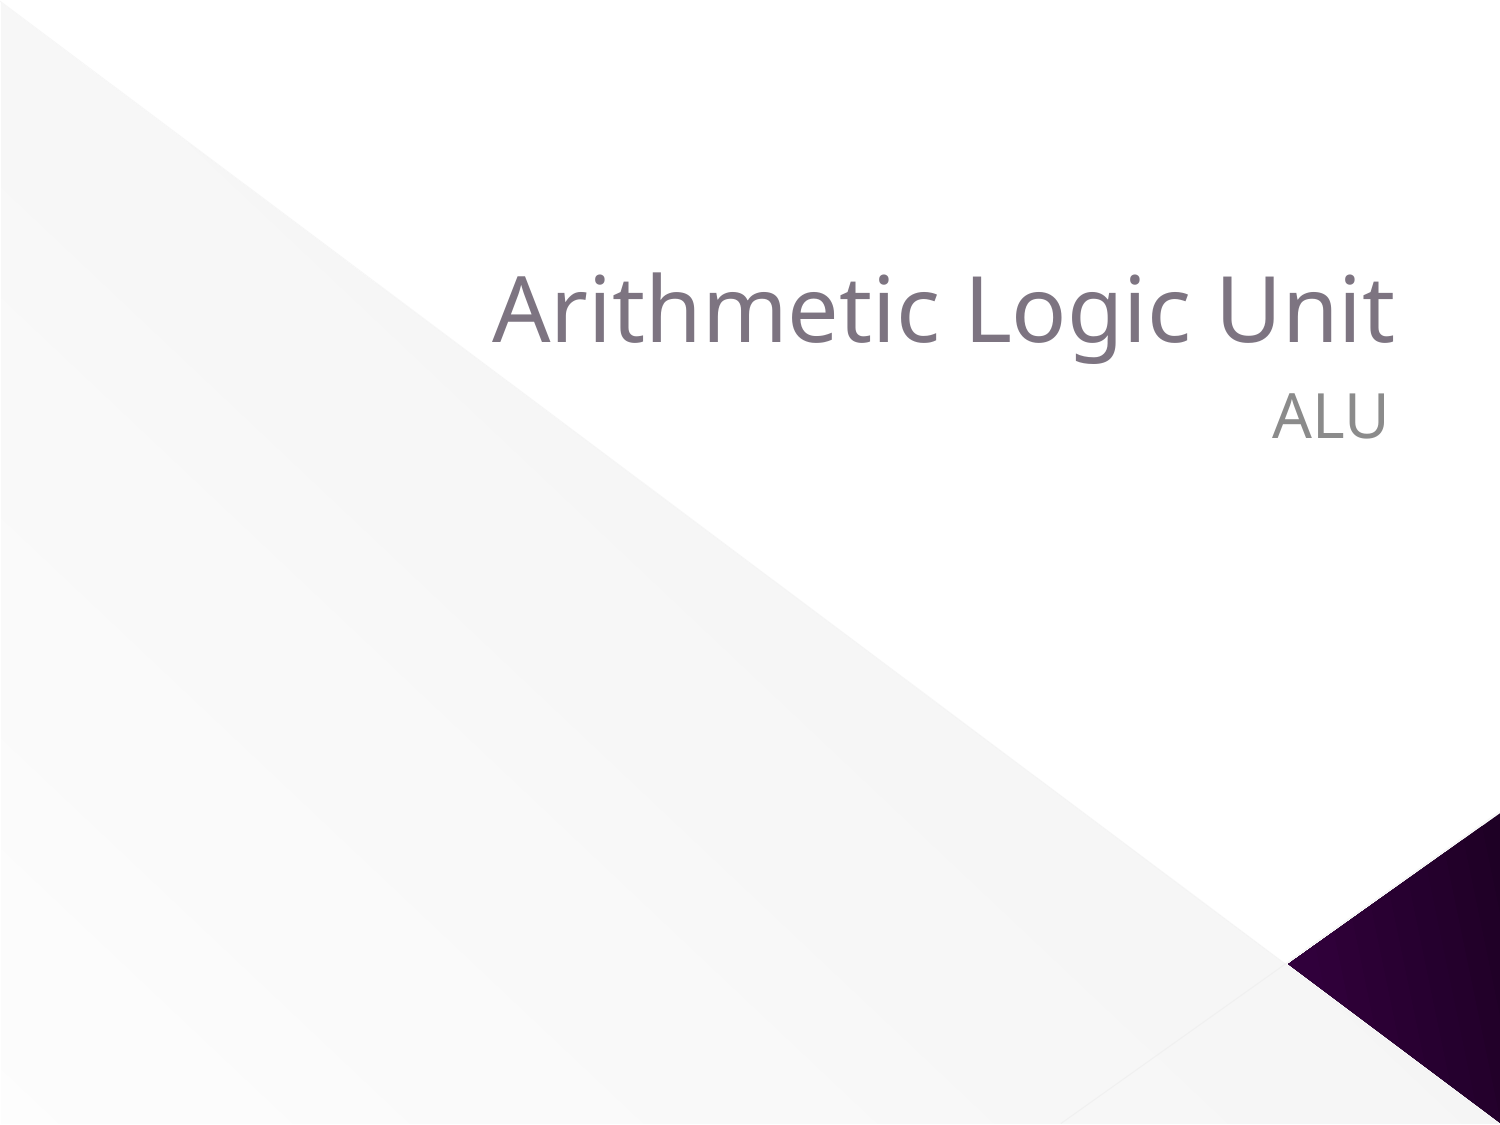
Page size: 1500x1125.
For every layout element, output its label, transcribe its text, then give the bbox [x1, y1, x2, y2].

title Arithmetic Logic Unit [88, 127, 1412, 369]
subtitle ALU [88, 369, 1412, 657]
